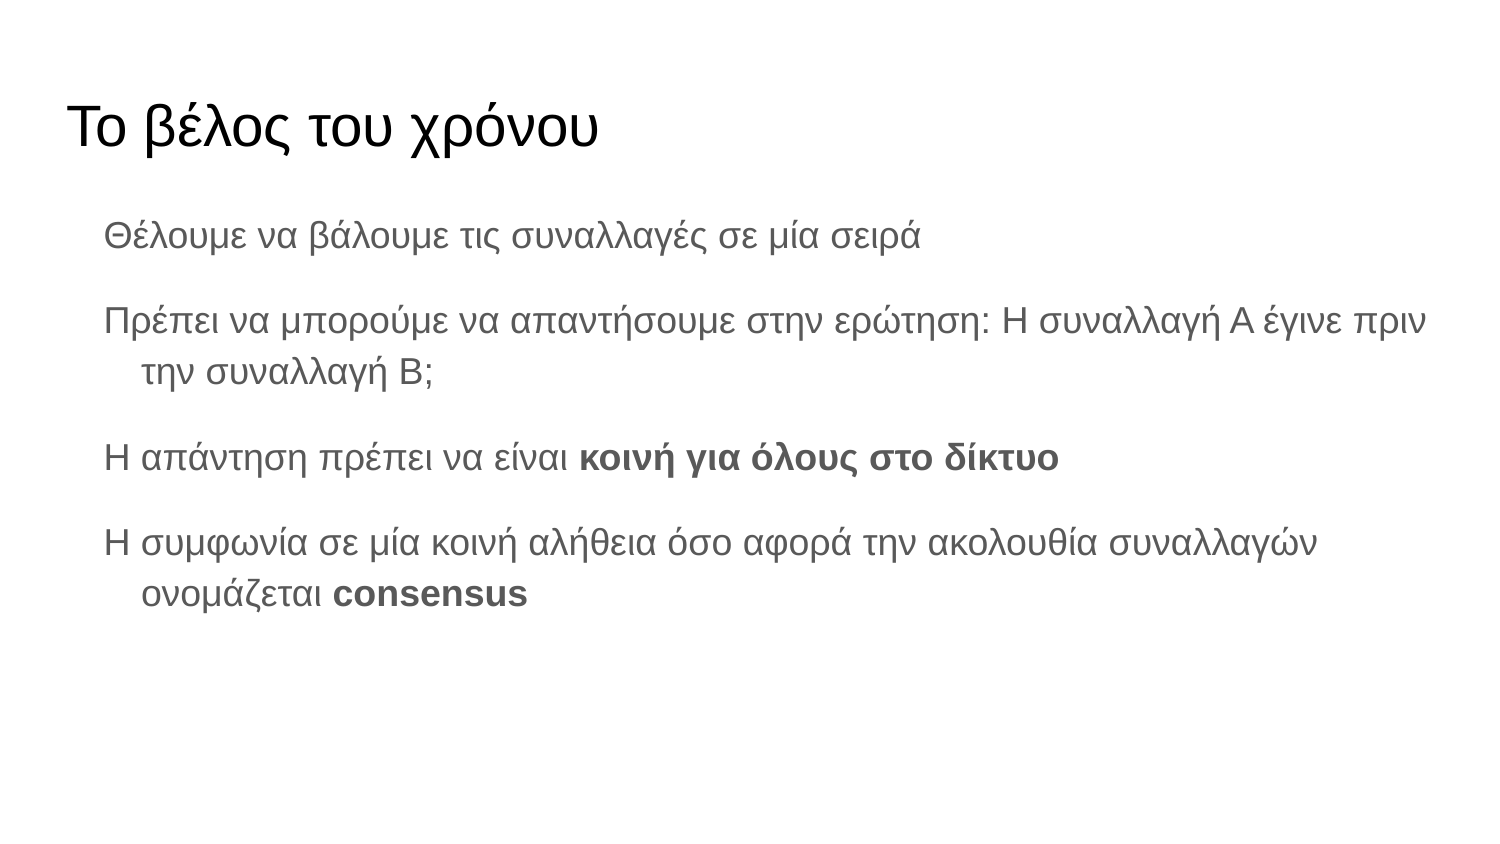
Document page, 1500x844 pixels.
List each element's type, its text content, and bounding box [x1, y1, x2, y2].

title Το βέλος του χρόνου [51, 72, 1449, 167]
list Θέλουμε να βάλουμε τις συναλλαγές σε μία σειρά Πρέπει να μπορούμε να απαντήσουμε στην ερώτηση: Η συναλλαγή Α έγινε πριν την συναλλαγή Β; Η απάντηση πρέπει να είναι κοινή για όλους στο δίκτυο Η συμφωνία σε μία κοινή αλήθεια όσο αφορά την ακολουθία συναλλαγών ονομάζεται consensus [51, 189, 1449, 750]
